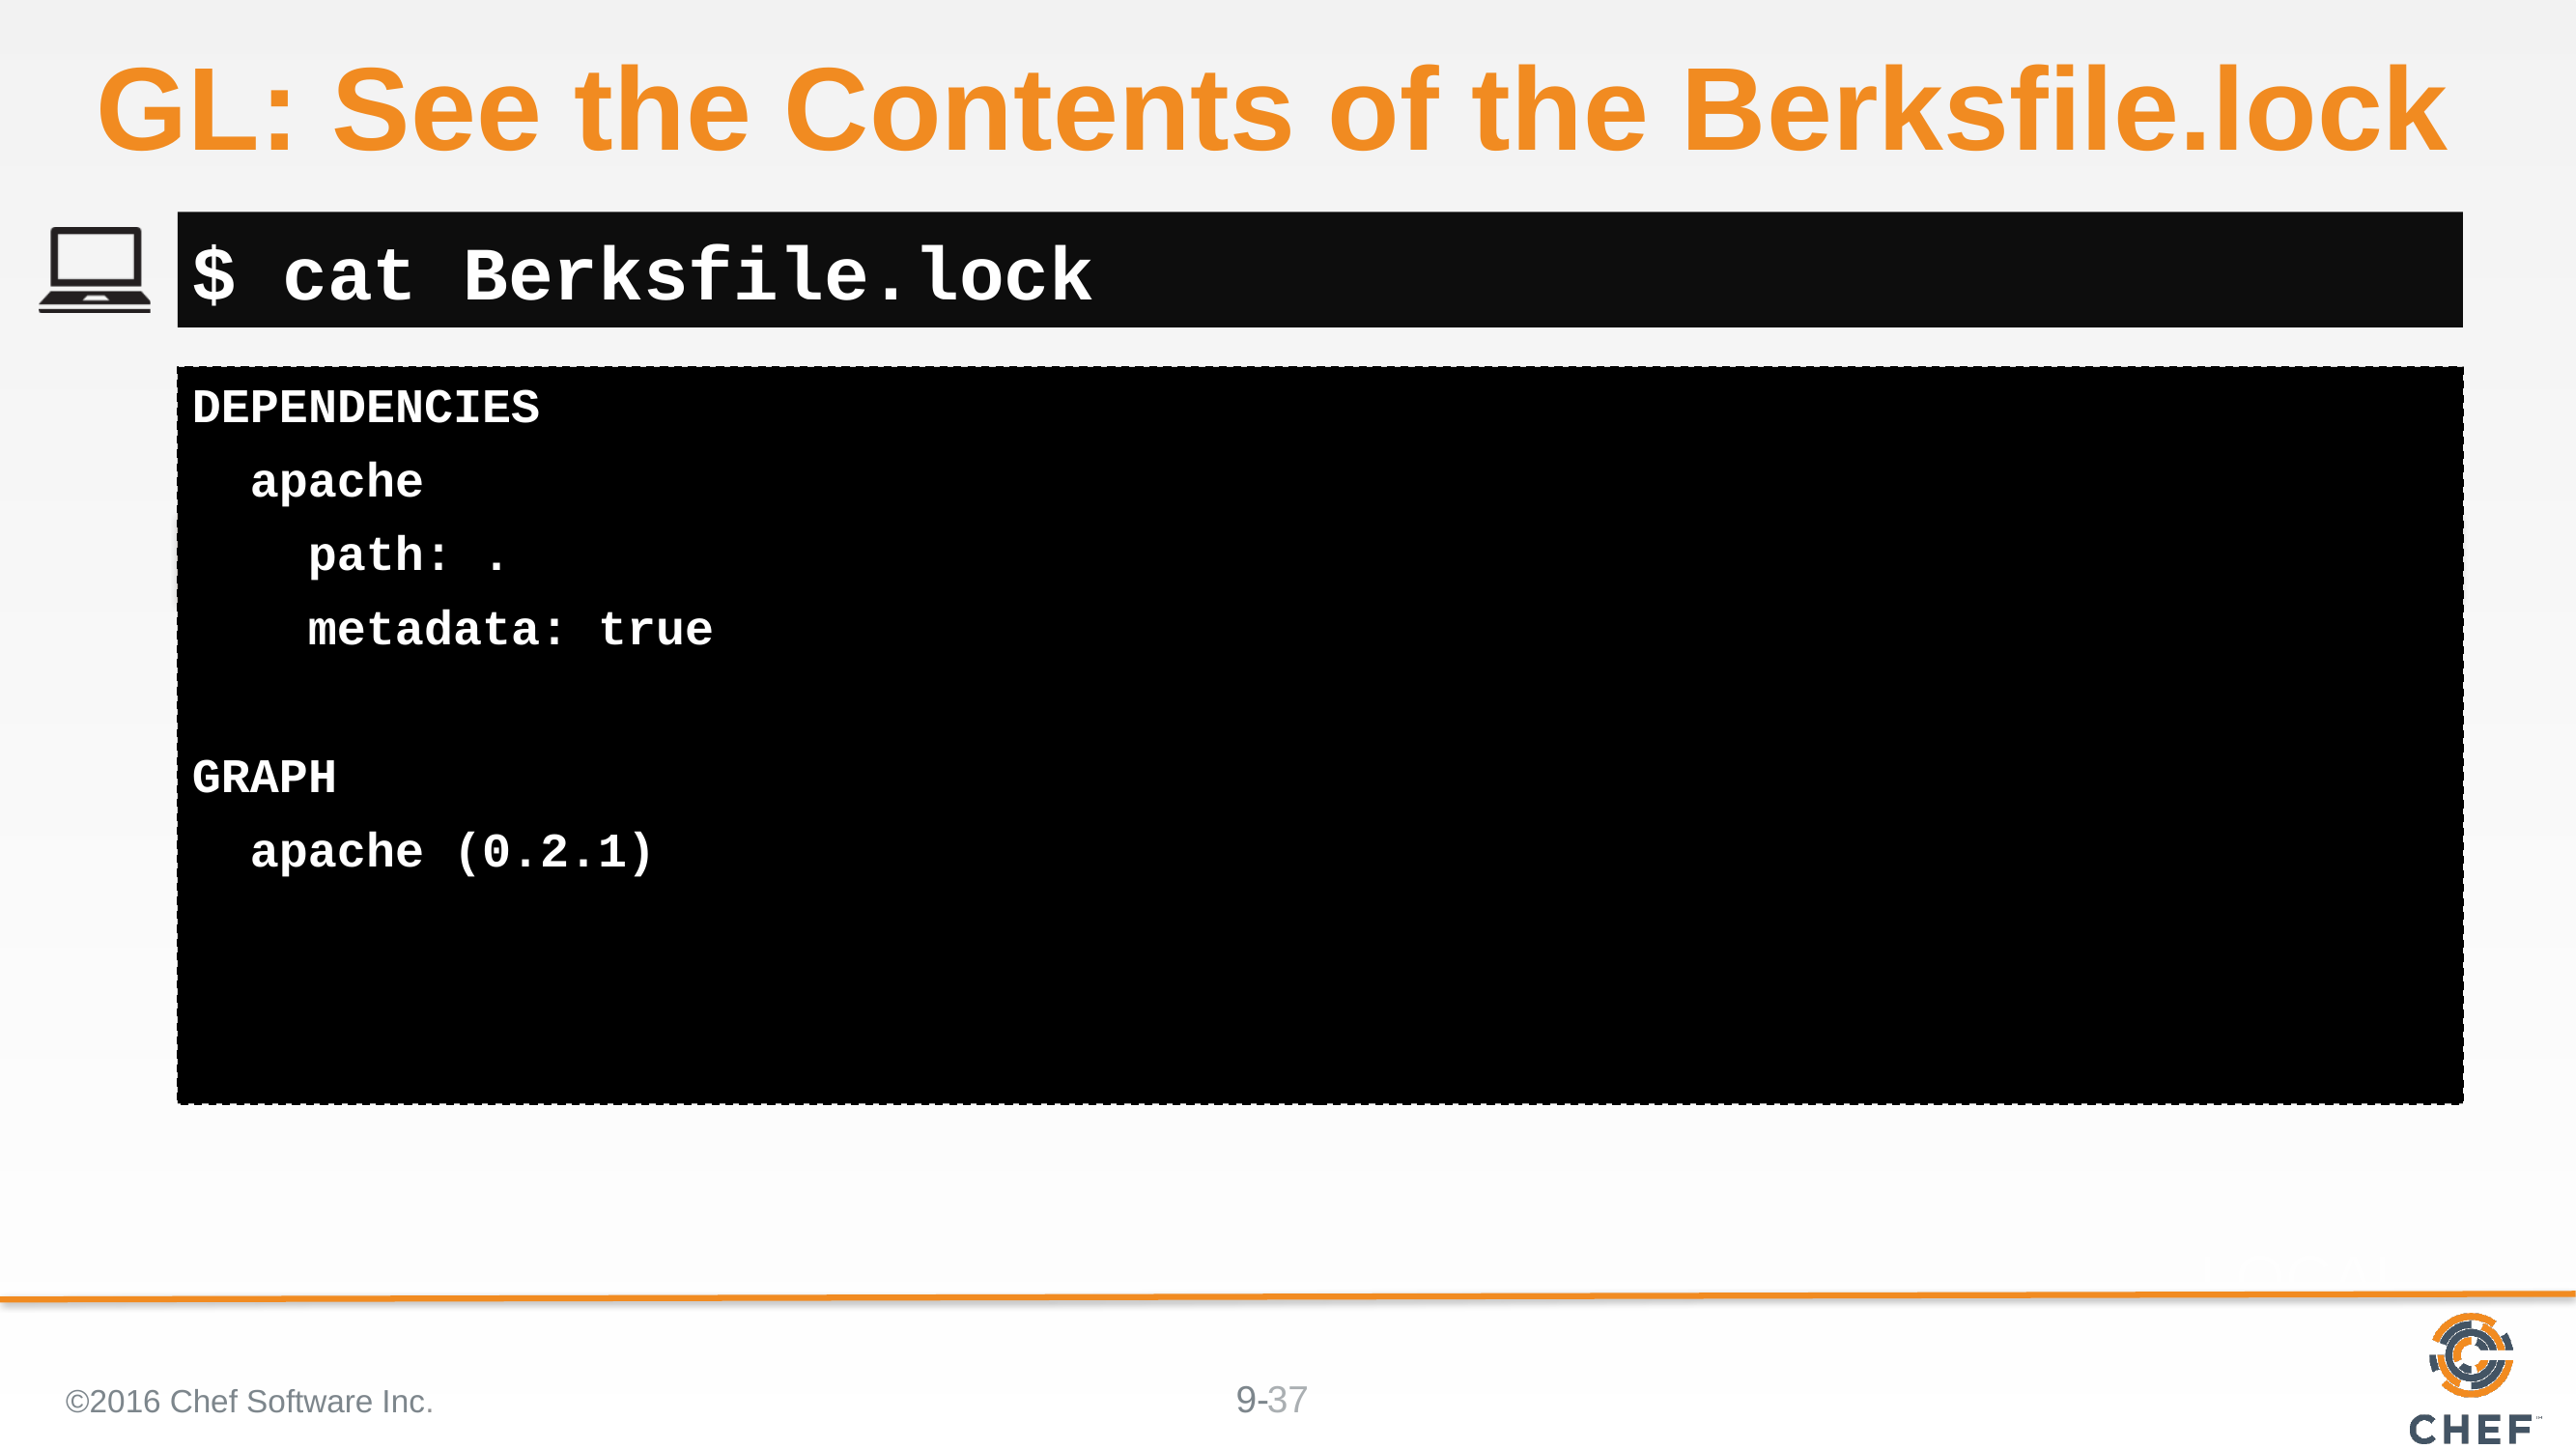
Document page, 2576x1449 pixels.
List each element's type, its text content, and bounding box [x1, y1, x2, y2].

list DEPENDENCIES apache path: . metadata: true GRAPH apache (0.2.1) [177, 366, 2464, 1105]
list $ cat Berksfile.lock [177, 212, 2463, 327]
title GL: See the Contents of the Berksfile.lock [96, 48, 2463, 180]
slide_number 37 [998, 1359, 1578, 1437]
footer ©2016 Chef Software Inc. [51, 1359, 952, 1440]
picture [2399, 1297, 2550, 1449]
